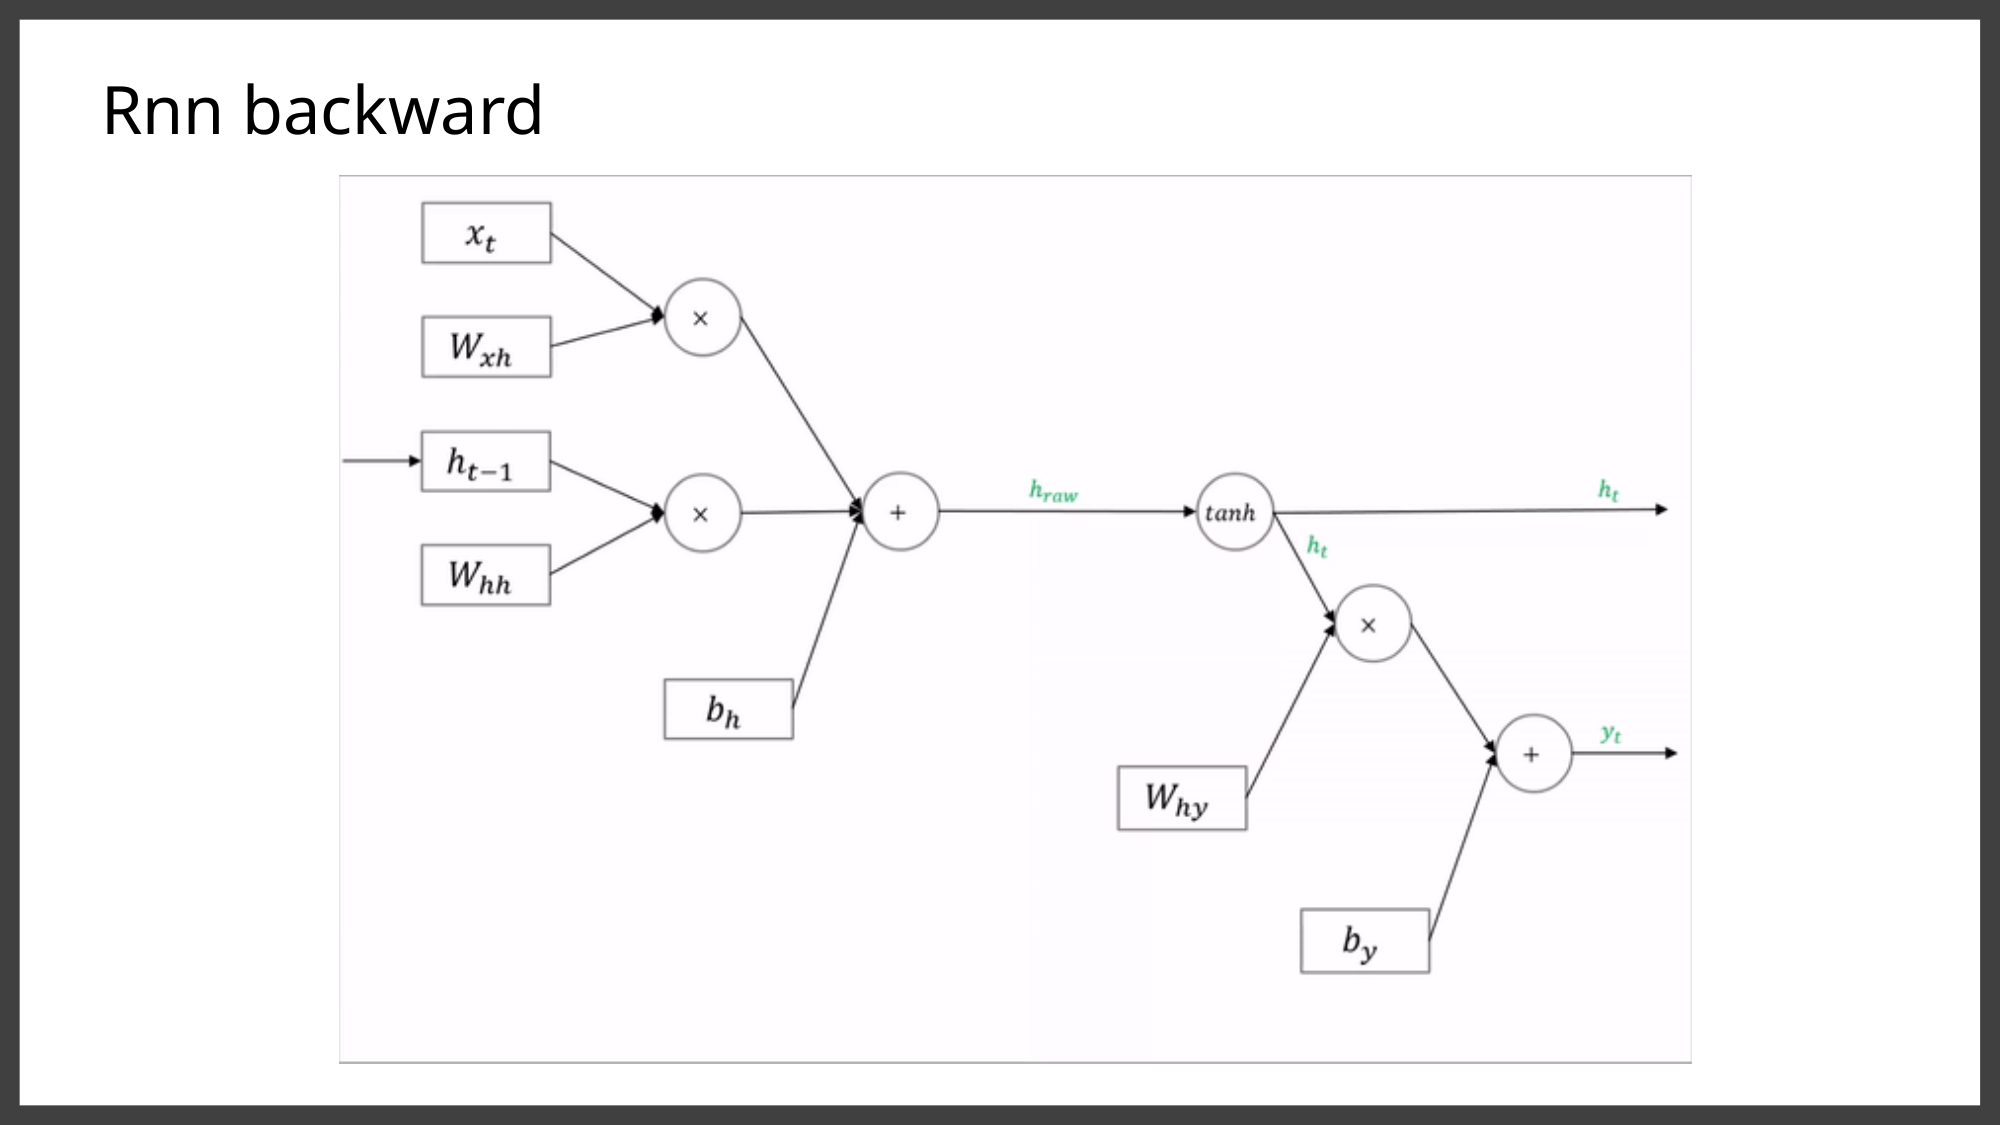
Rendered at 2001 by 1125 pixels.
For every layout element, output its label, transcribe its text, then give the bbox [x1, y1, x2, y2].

text_box Rnn backward [86, 60, 561, 156]
text_box [19, 19, 1981, 1106]
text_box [108, 108, 1923, 1082]
